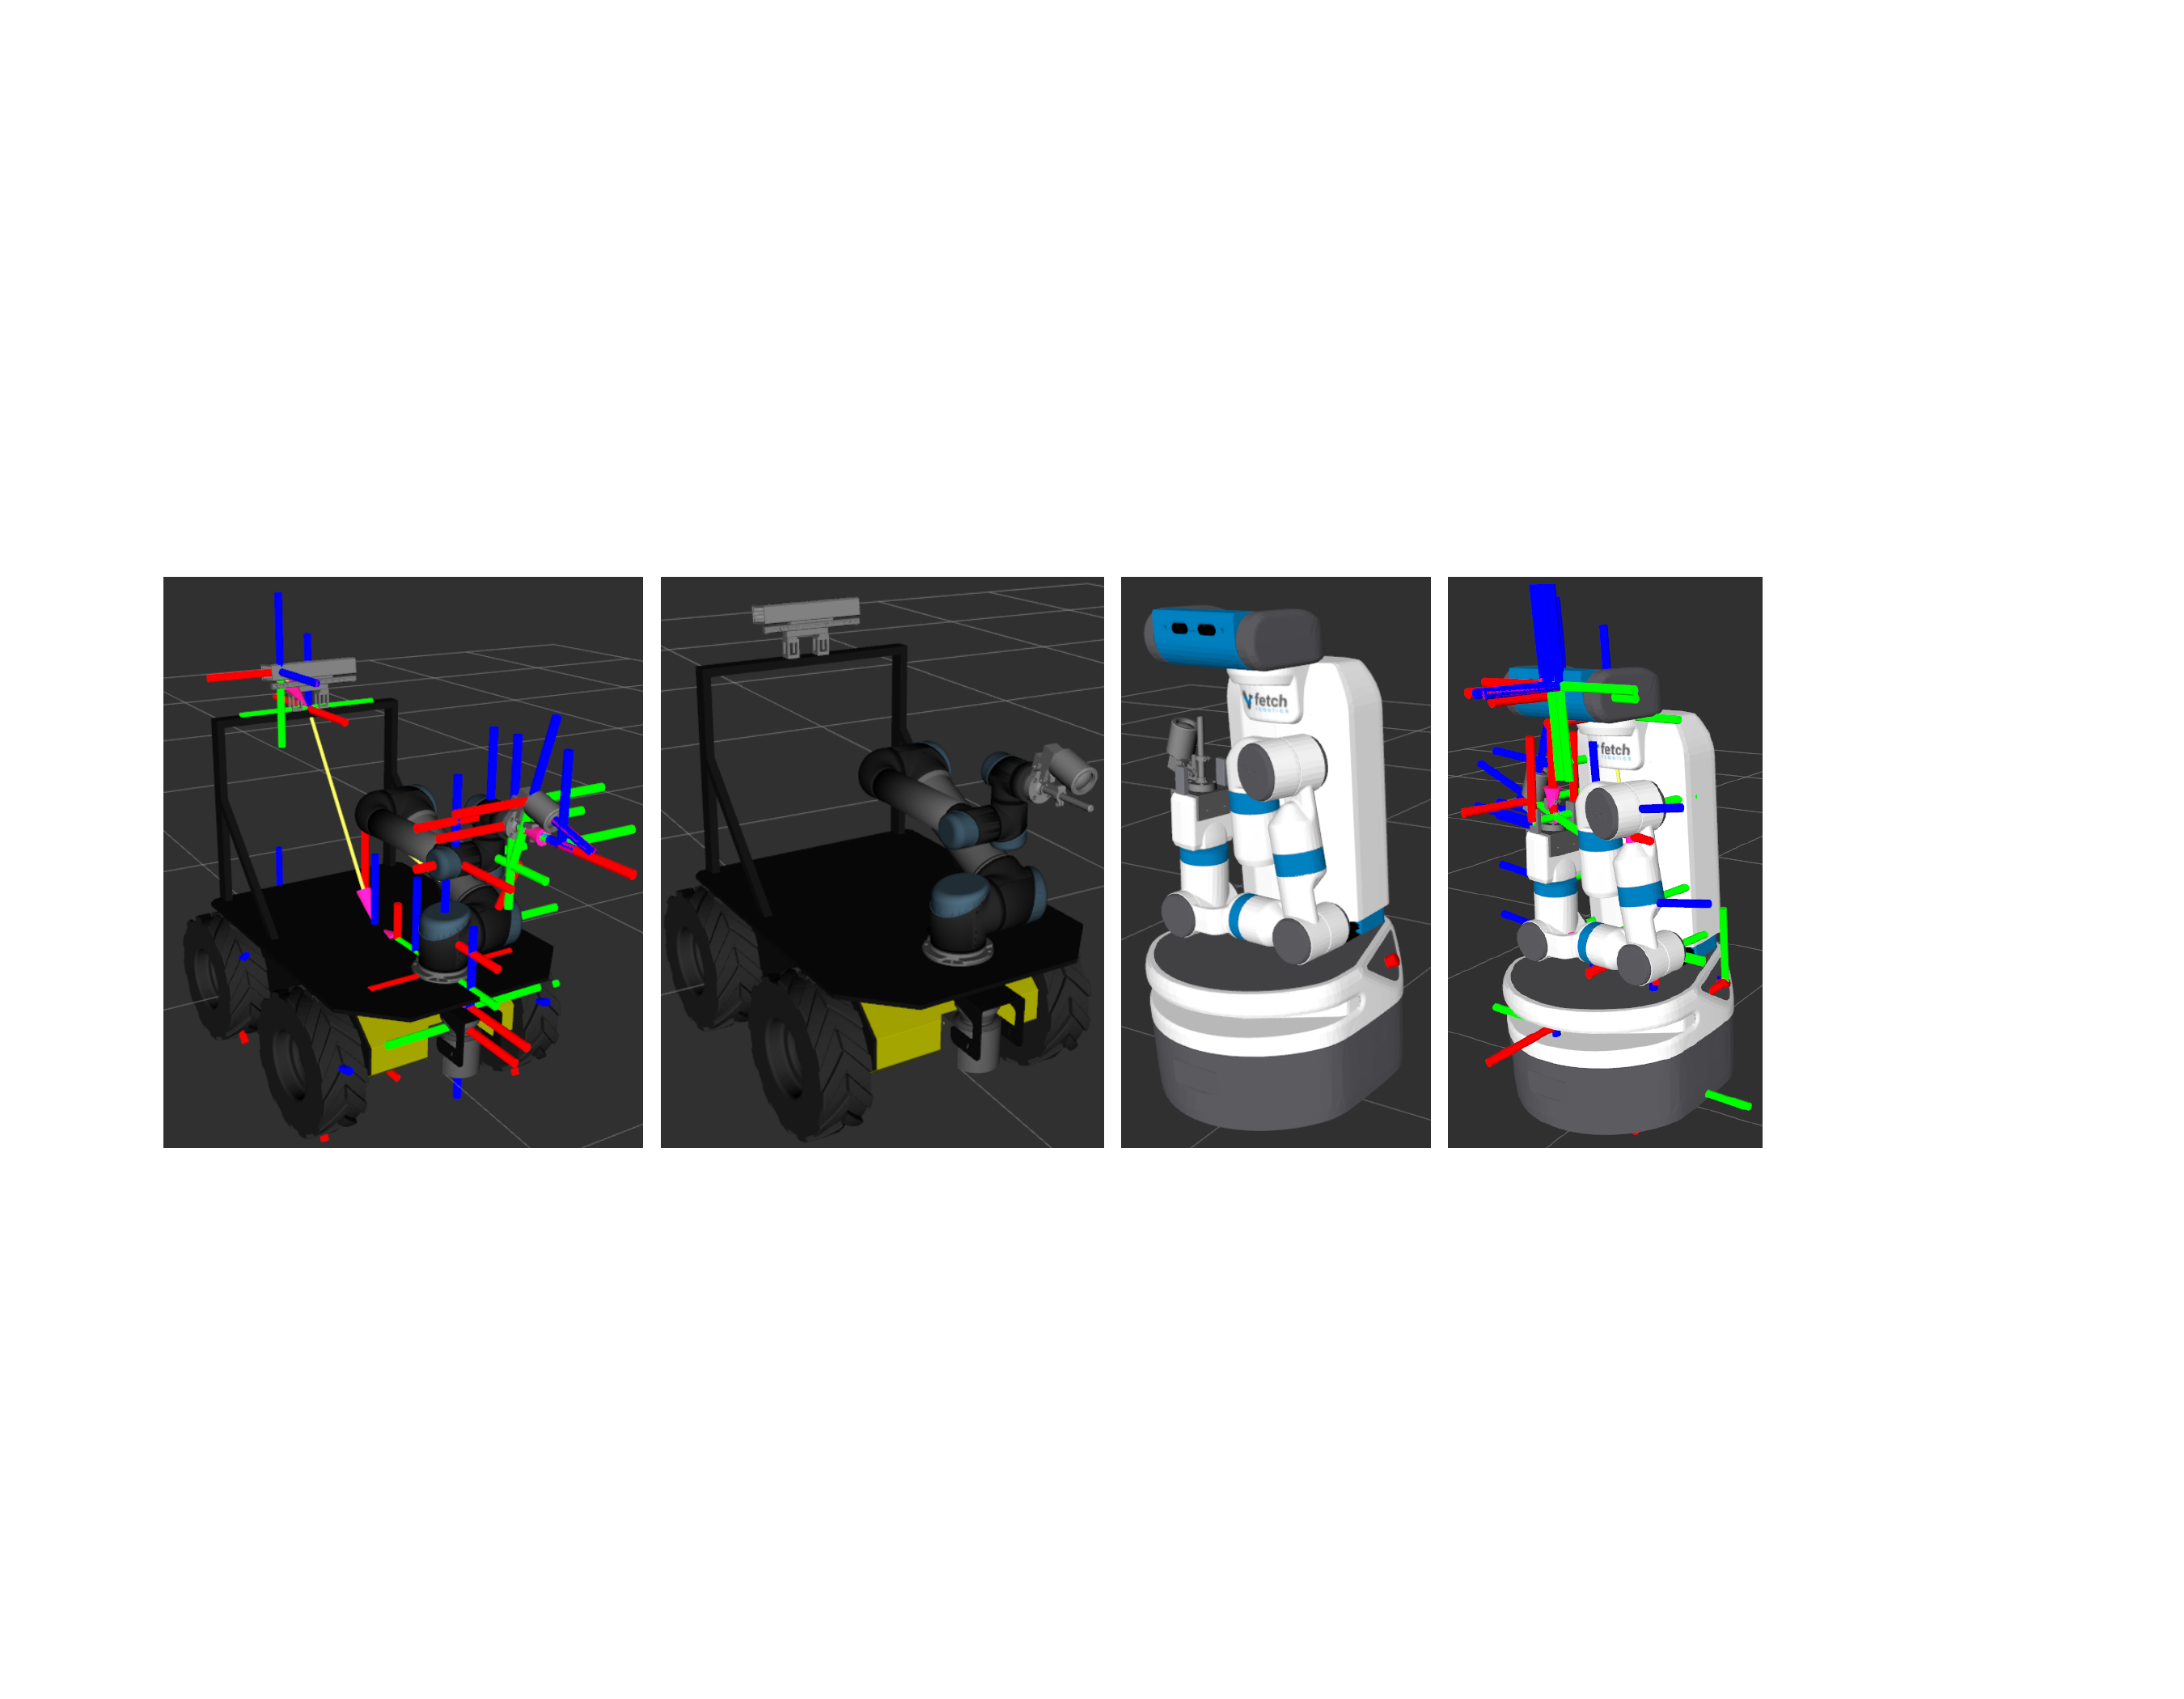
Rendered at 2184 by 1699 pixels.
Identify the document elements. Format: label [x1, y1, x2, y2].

text_box [163, 577, 1763, 1148]
